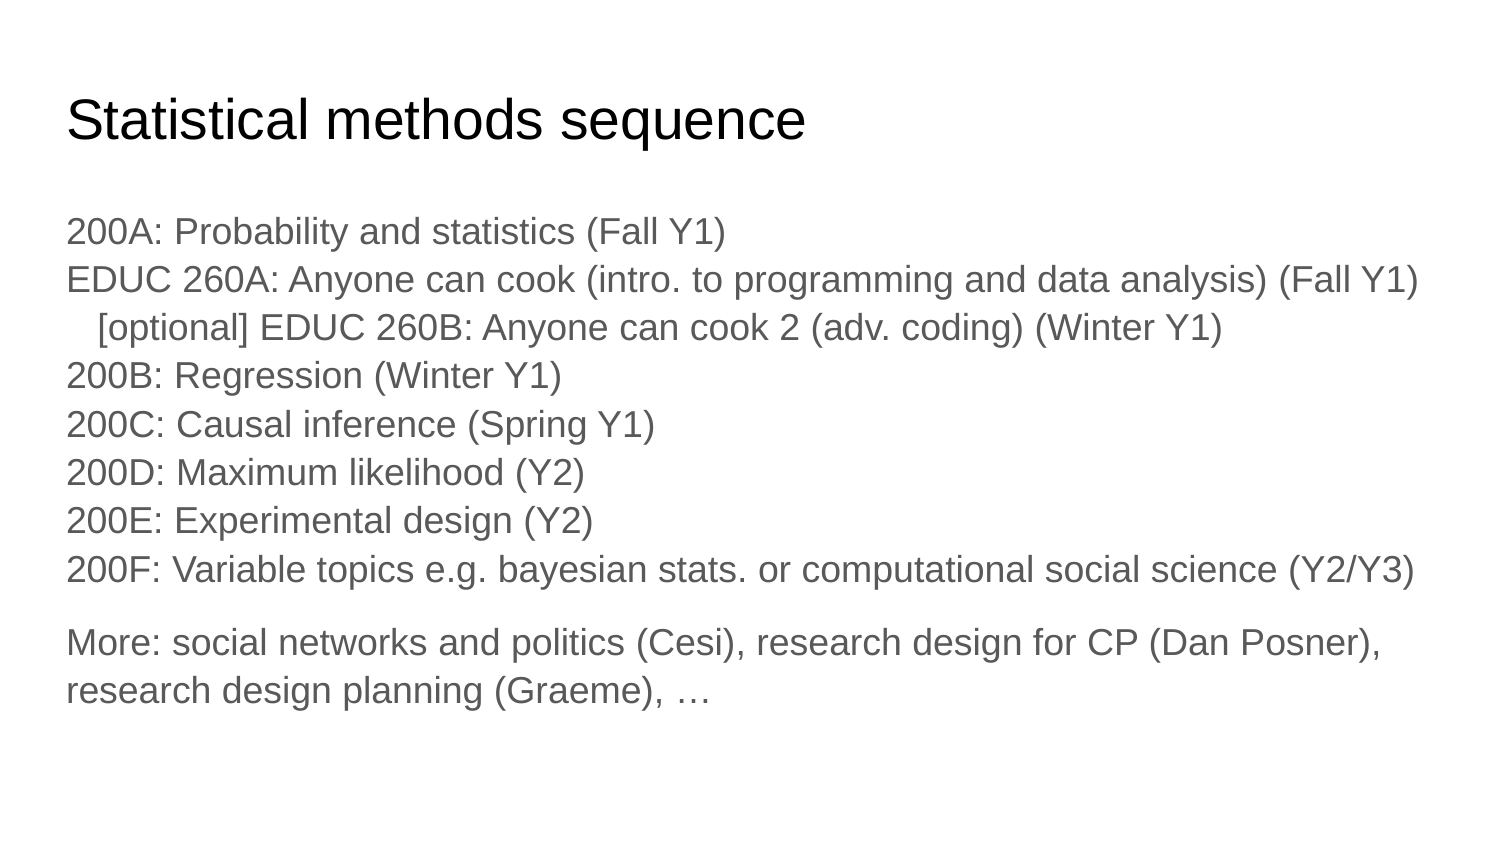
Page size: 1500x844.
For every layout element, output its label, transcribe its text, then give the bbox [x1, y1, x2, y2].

list 200A: Probability and statistics (Fall Y1) EDUC 260A: Anyone can cook (intro. to programming and data analysis) (Fall Y1) [optional] EDUC 260B: Anyone can cook 2 (adv. coding) (Winter Y1) 200B: Regression (Winter Y1) 200C: Causal inference (Spring Y1) 200D: Maximum likelihood (Y2) 200E: Experimental design (Y2) 200F: Variable topics e.g. bayesian stats. or computational social science (Y2/Y3) More: social networks and politics (Cesi), research design for CP (Dan Posner), research design planning (Graeme), … [51, 189, 1449, 750]
title Statistical methods sequence [51, 72, 1449, 167]
